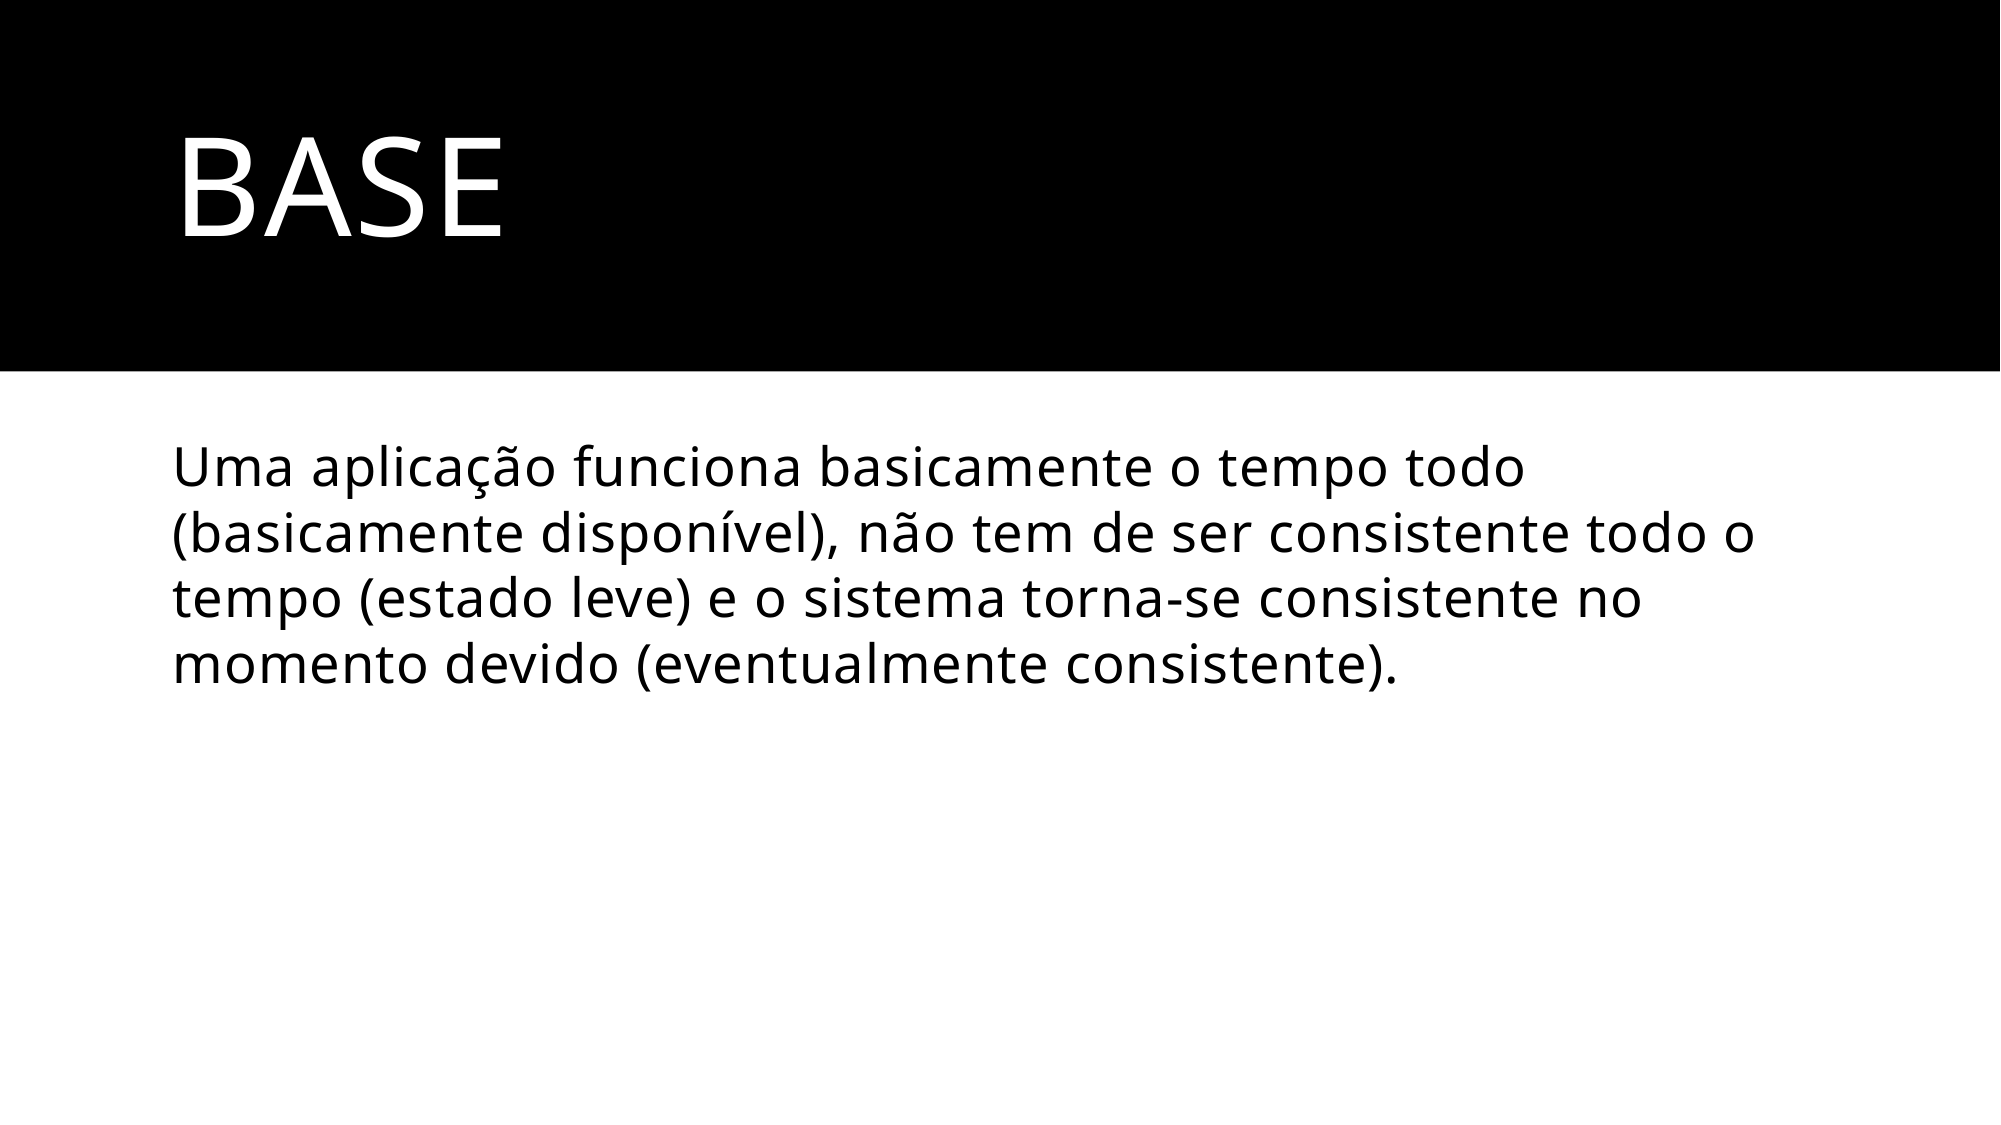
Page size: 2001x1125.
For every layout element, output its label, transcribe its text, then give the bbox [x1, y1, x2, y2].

title BASE [157, 52, 1842, 332]
list Uma aplicação funciona basicamente o tempo todo (basicamente disponível), não tem de ser consistente todo o tempo (estado leve) e o sistema torna-se consistente no momento devido (eventualmente consistente). [157, 424, 1842, 1014]
